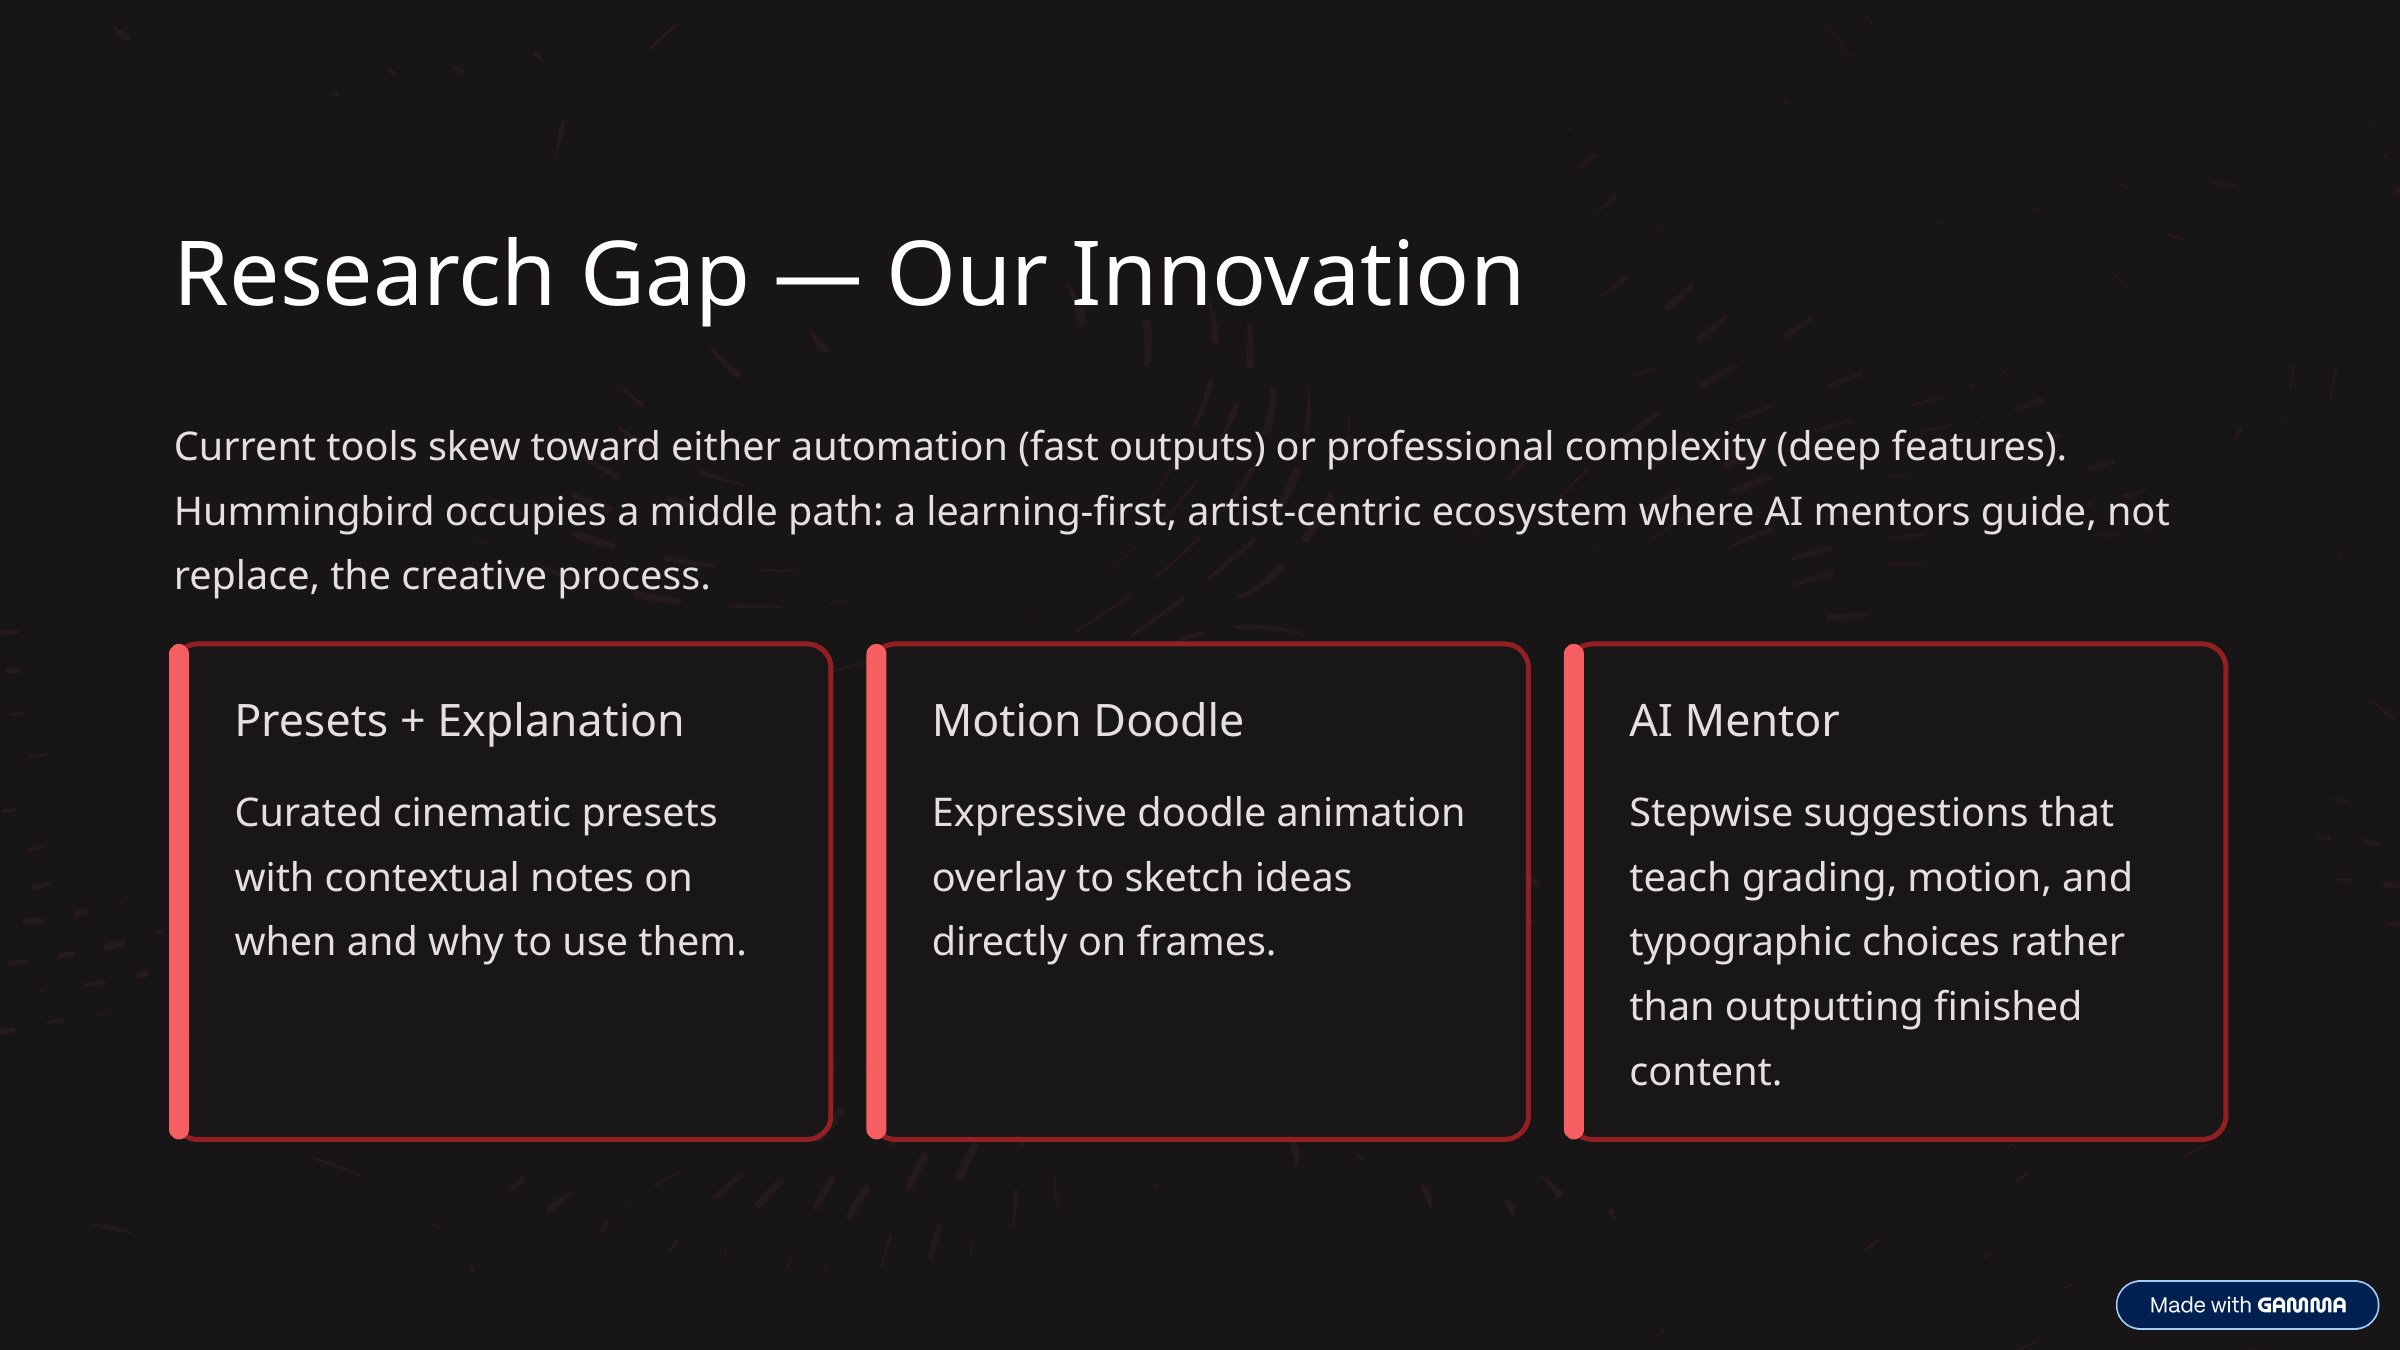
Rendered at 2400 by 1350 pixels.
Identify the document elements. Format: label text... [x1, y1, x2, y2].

text_box Presets + Explanation [234, 689, 685, 746]
text_box [169, 643, 190, 1140]
text_box [1563, 643, 1584, 1140]
text_box [884, 643, 1529, 1140]
text_box AI Mentor [1629, 689, 2080, 746]
text_box Motion Doodle [931, 689, 1382, 746]
text_box Stepwise suggestions that teach grading, motion, and typographic choices rather than outputting finished content. [1629, 769, 2181, 1094]
text_box Curated cinematic presets with contextual notes on when and why to use them. [234, 769, 786, 965]
text_box Research Gap — Our Innovation [173, 210, 1377, 323]
picture [2106, 1271, 2389, 1339]
text_box Expressive doodle animation overlay to sketch ideas directly on frames. [931, 769, 1483, 965]
text_box Current tools skew toward either automation (fast outputs) or professional complexity (deep features). Hummingbird occupies a middle path: a learning-first, artist-centric ecosystem where AI mentors guide, not replace, the creative process. [173, 403, 2226, 599]
text_box [1581, 643, 2226, 1140]
text_box [186, 643, 831, 1140]
text_box [866, 643, 887, 1140]
